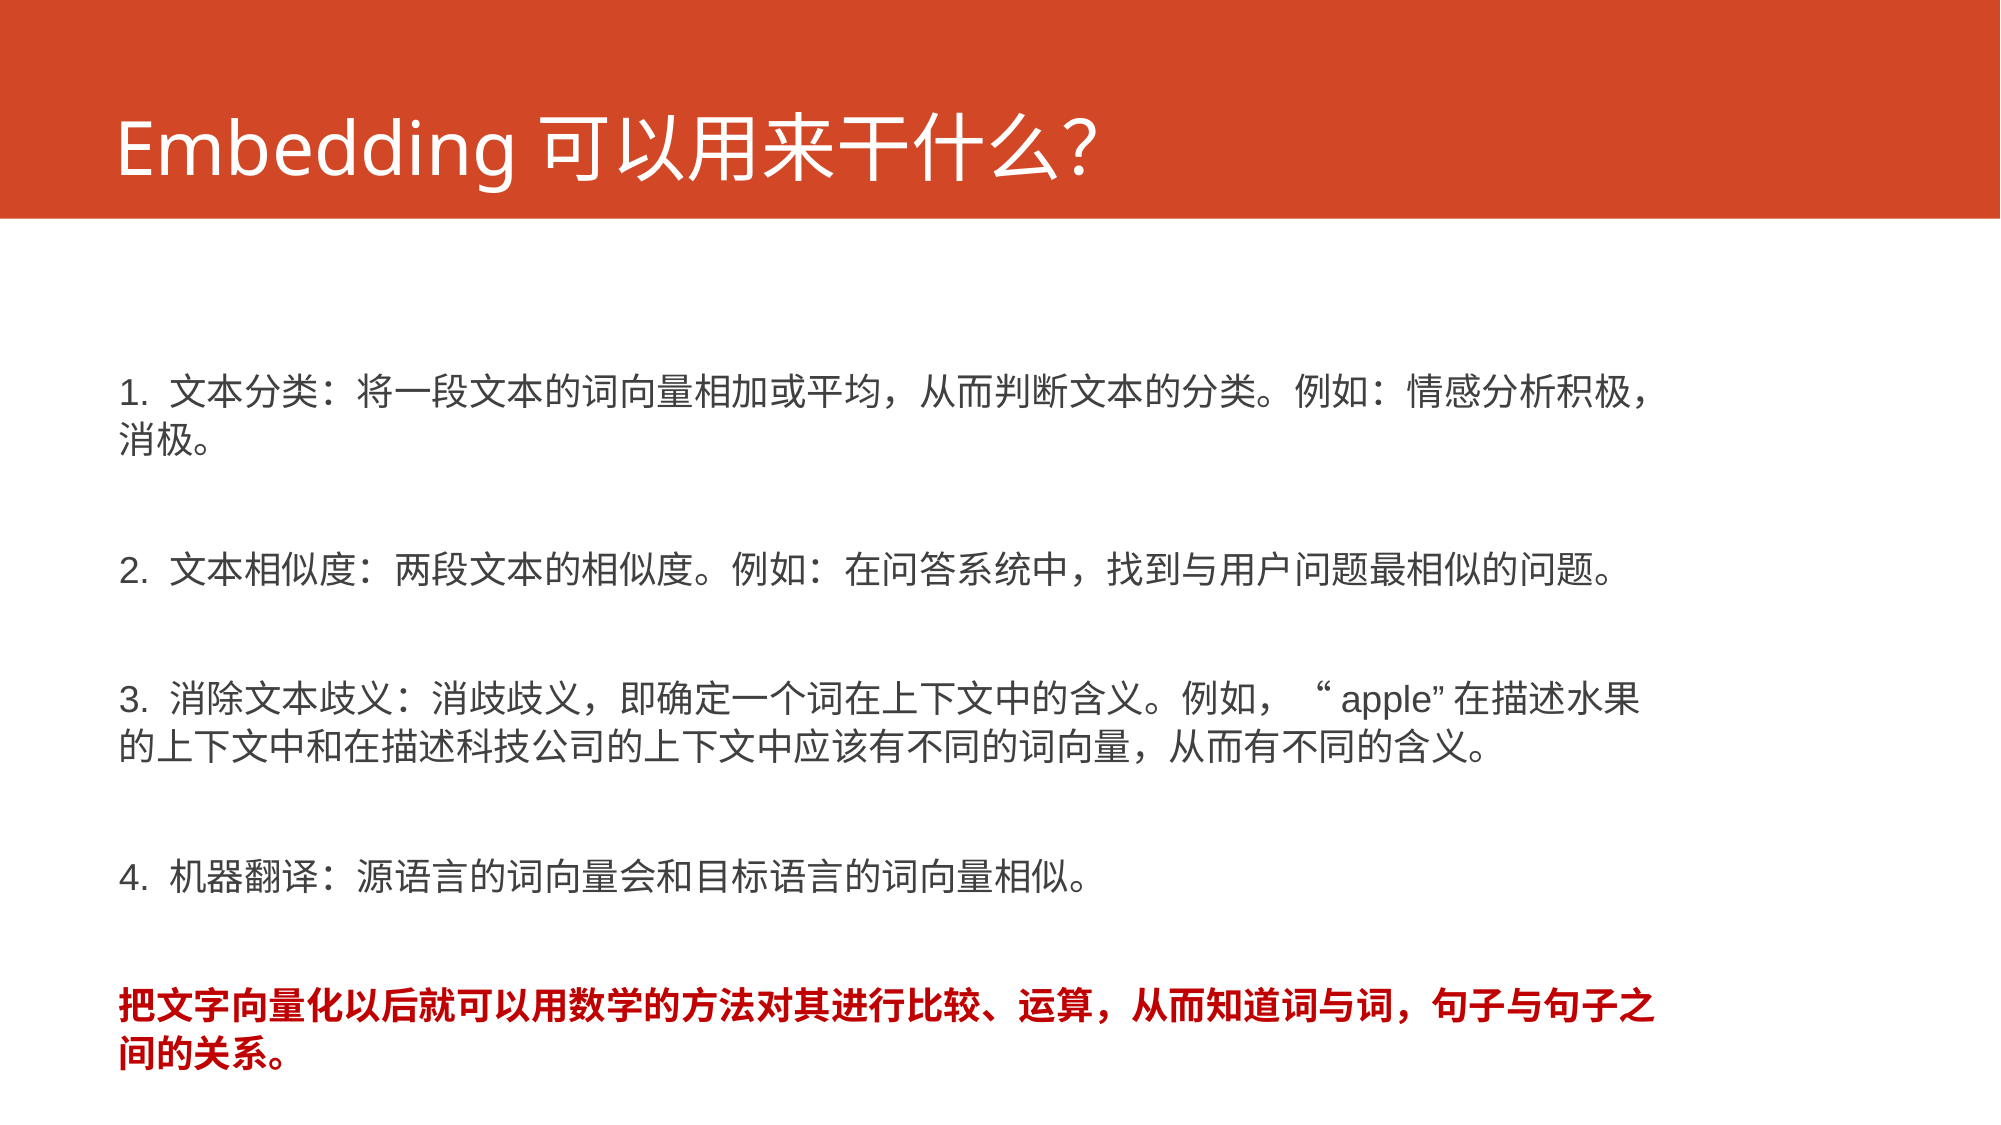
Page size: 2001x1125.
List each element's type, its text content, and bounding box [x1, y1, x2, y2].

title Embedding可以用来干什么？ [99, 0, 1863, 199]
text_box 1. 文本分类：将一段文本的词向量相加或平均，从而判断文本的分类。例如：情感分析积极，消极。 2. 文本相似度：两段文本的相似度。例如：在问答系统中，找到与用户问题最相似的问题。 3. 消除文本歧义：消歧歧义，即确定一个词在上下文中的含义。例如，“apple”在描述水果的上下文中和在描述科技公司的上下文中应该有不同的词向量，从而有不同的含义。 4. 机器翻译：源语言的词向量会和目标语言的词向量相似。 把文字向量化以后就可以用数学的方法对其进行比较、运算，从而知道词与词，句子与句子之间的关系。 [28, 357, 1756, 1083]
